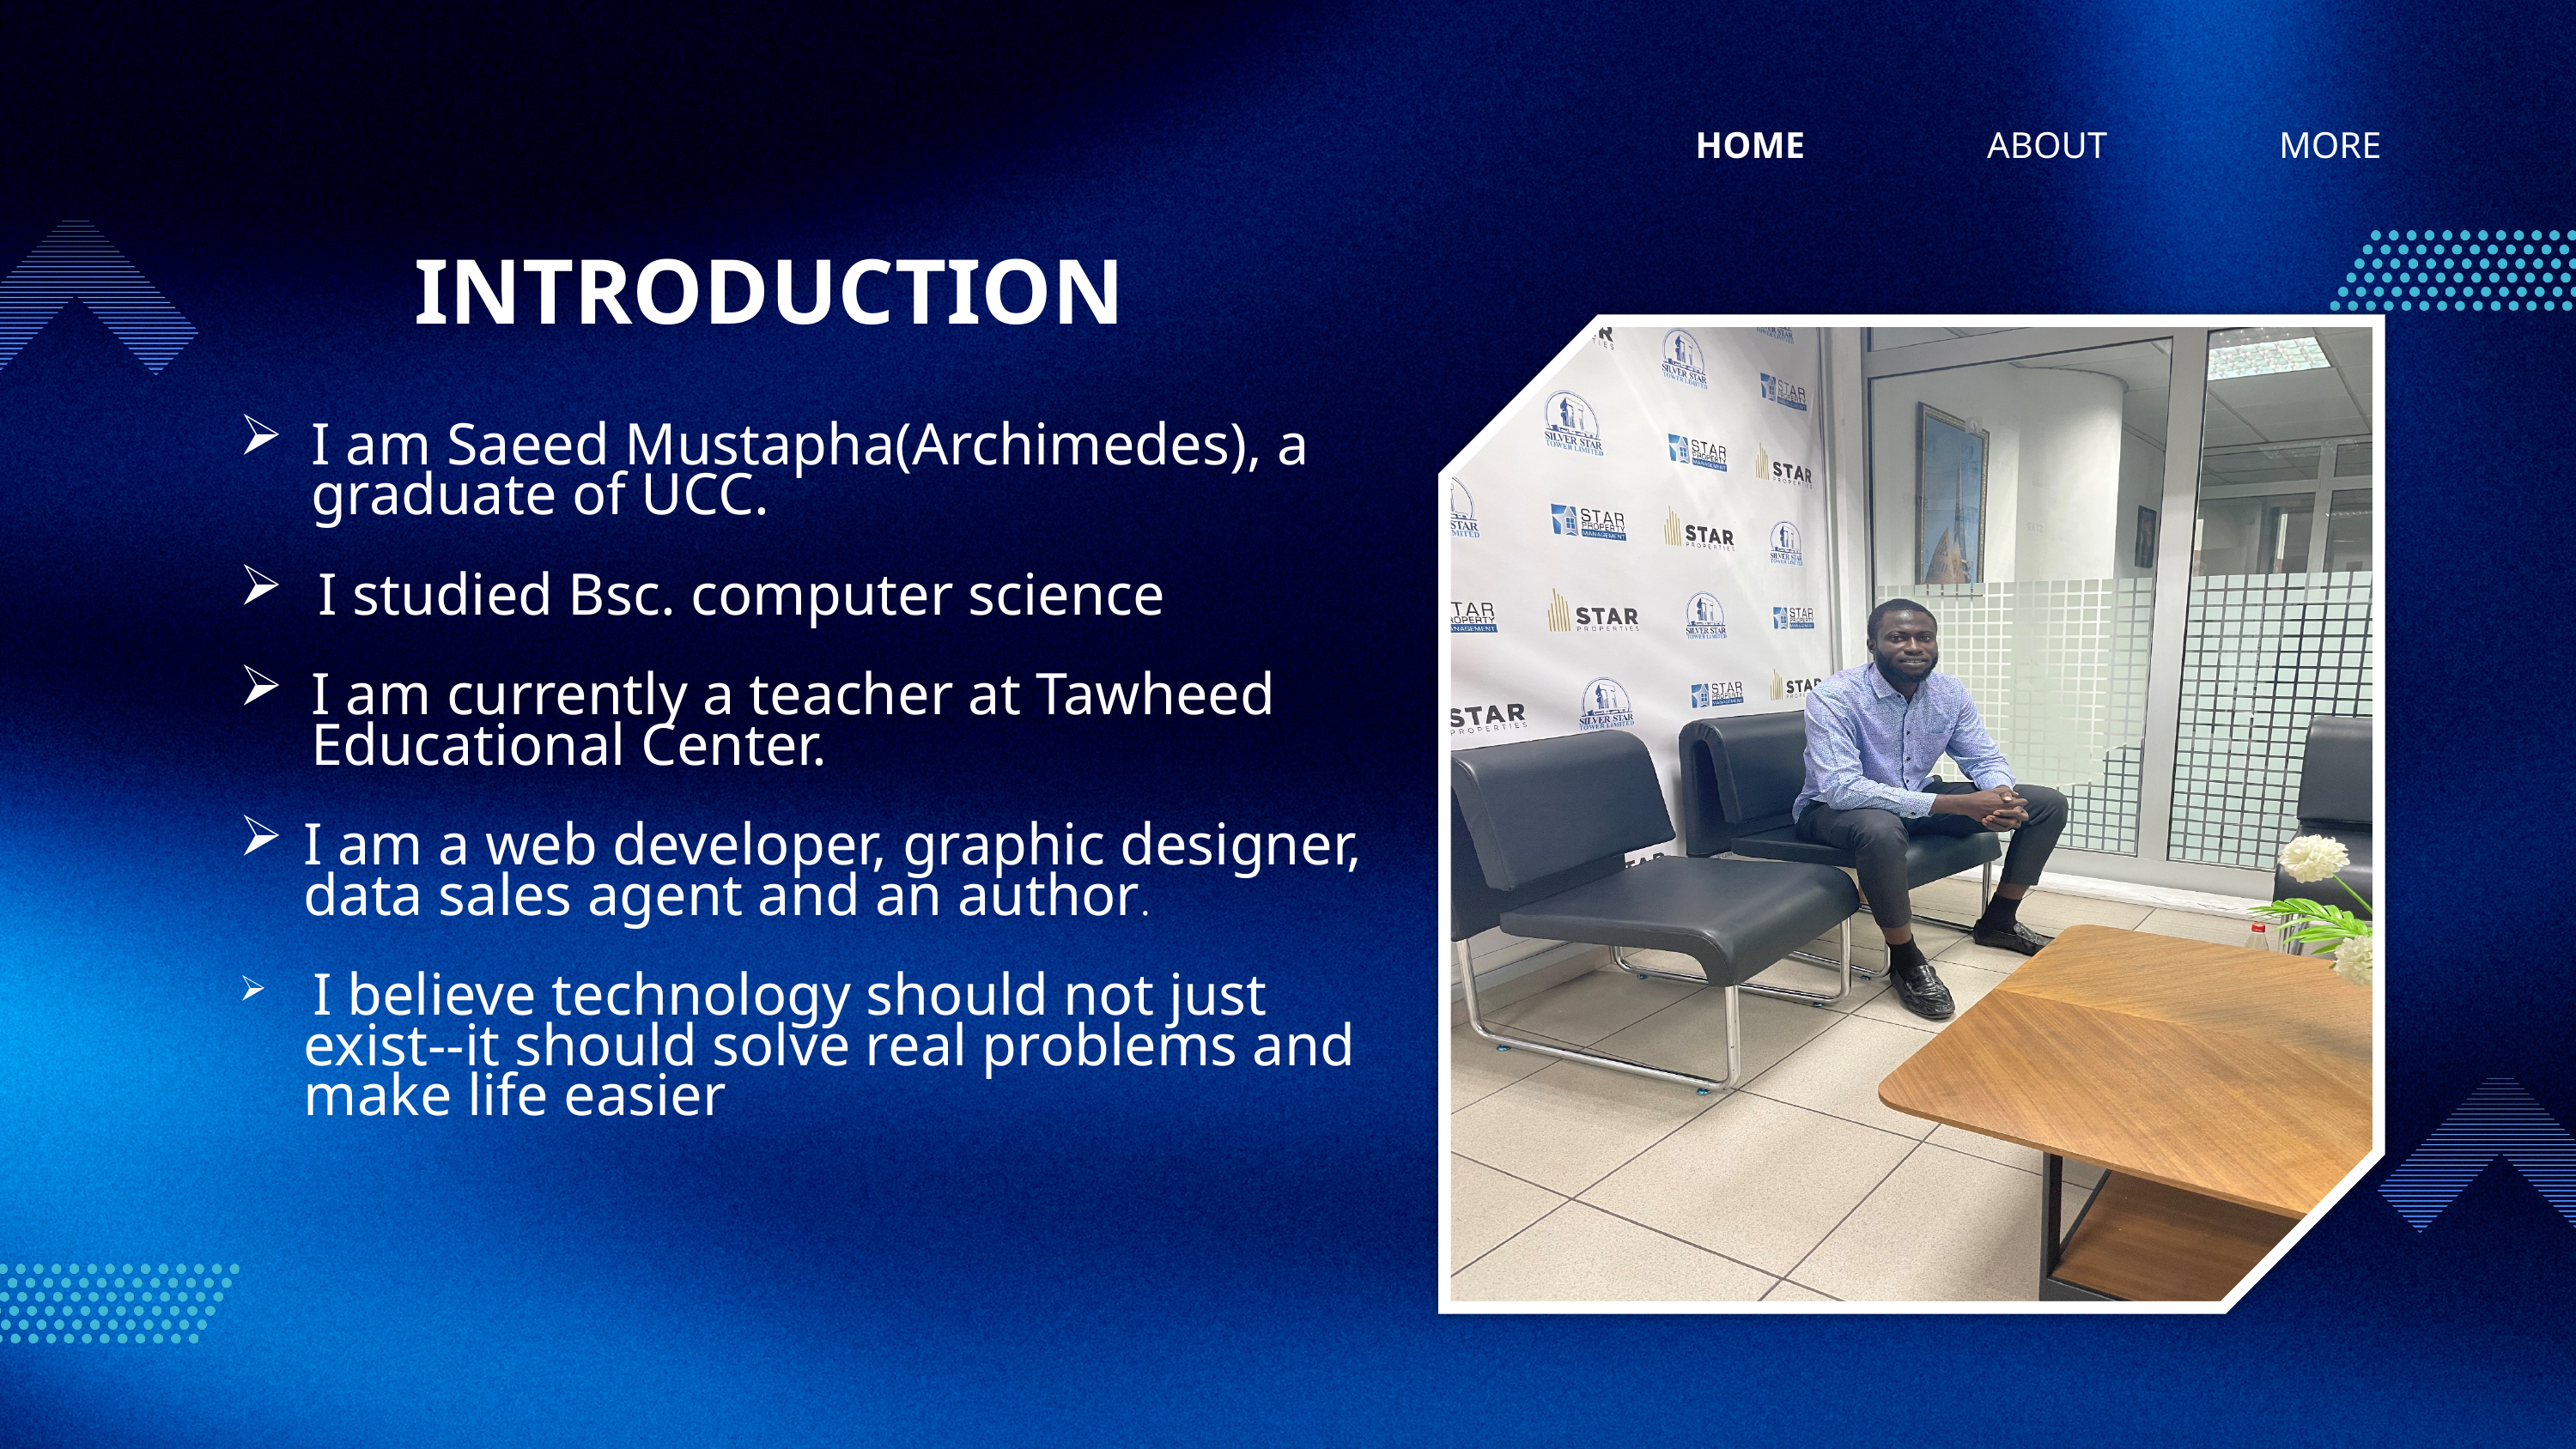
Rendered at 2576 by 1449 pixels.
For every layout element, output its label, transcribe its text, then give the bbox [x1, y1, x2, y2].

text_box [2330, 230, 2576, 311]
text_box [0, 0, 2576, 1449]
text_box ABOUT [1947, 115, 2148, 166]
text_box HOME [1649, 115, 1851, 166]
text_box [2409, 1074, 2576, 1233]
text_box I am Saeed Mustapha(Archimedes), a graduate of UCC. I studied Bsc. computer science I am currently a teacher at Tawheed Educational Center. I am a web developer, graphic designer, data sales agent and an author. I believe technology should not just exist--it should solve real problems and make life easier [239, 426, 1375, 1127]
text_box [0, 1264, 240, 1343]
text_box INTRODUCTION [329, 216, 1212, 342]
text_box MORE [2229, 115, 2432, 166]
picture [1418, 327, 2406, 1300]
text_box [0, 216, 199, 375]
